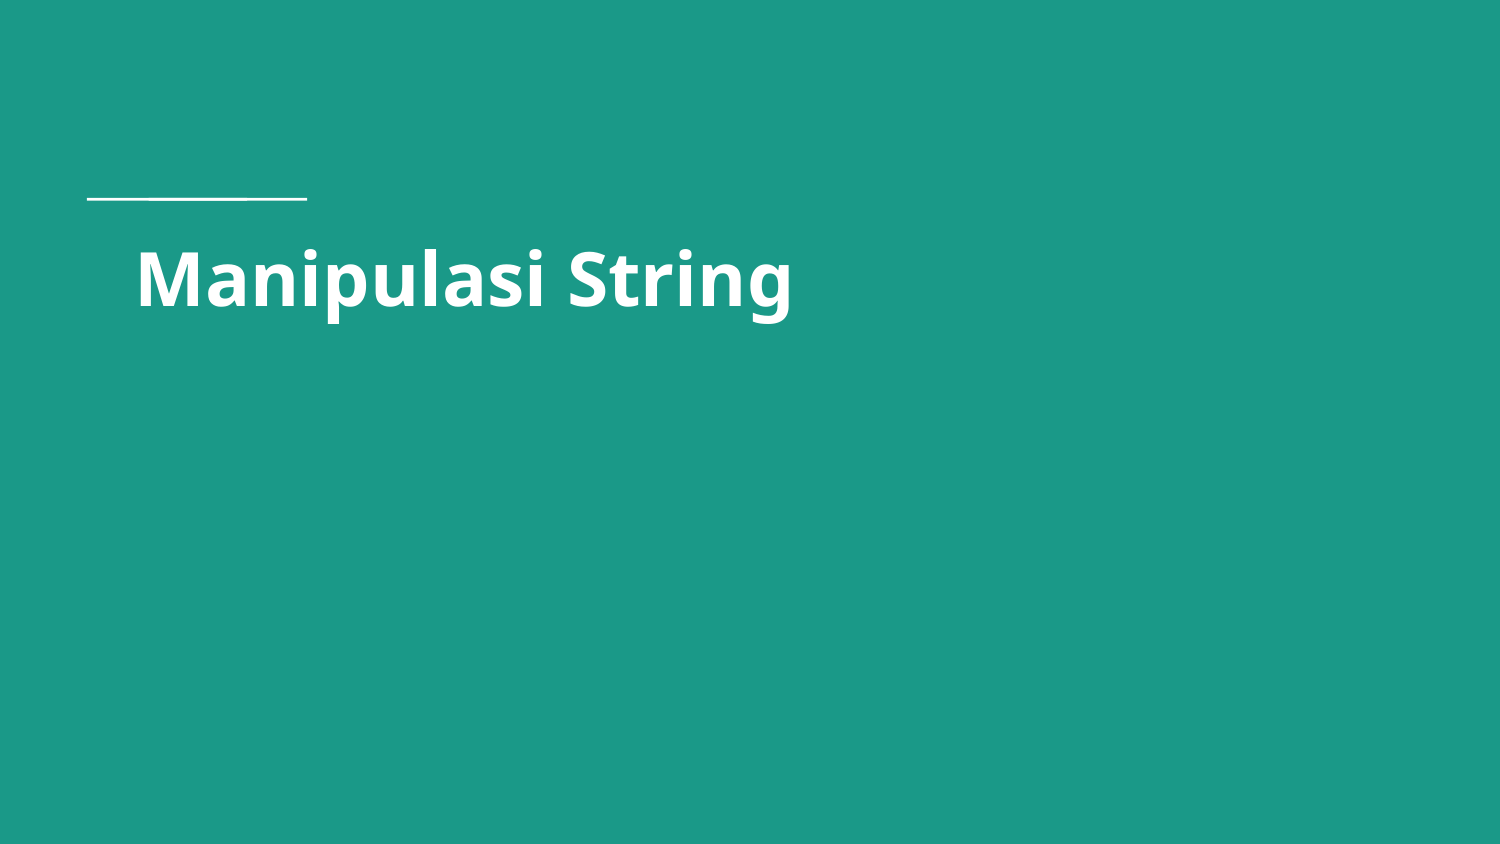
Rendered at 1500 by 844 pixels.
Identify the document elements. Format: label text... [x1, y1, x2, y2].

title Manipulasi String [119, 216, 1381, 466]
